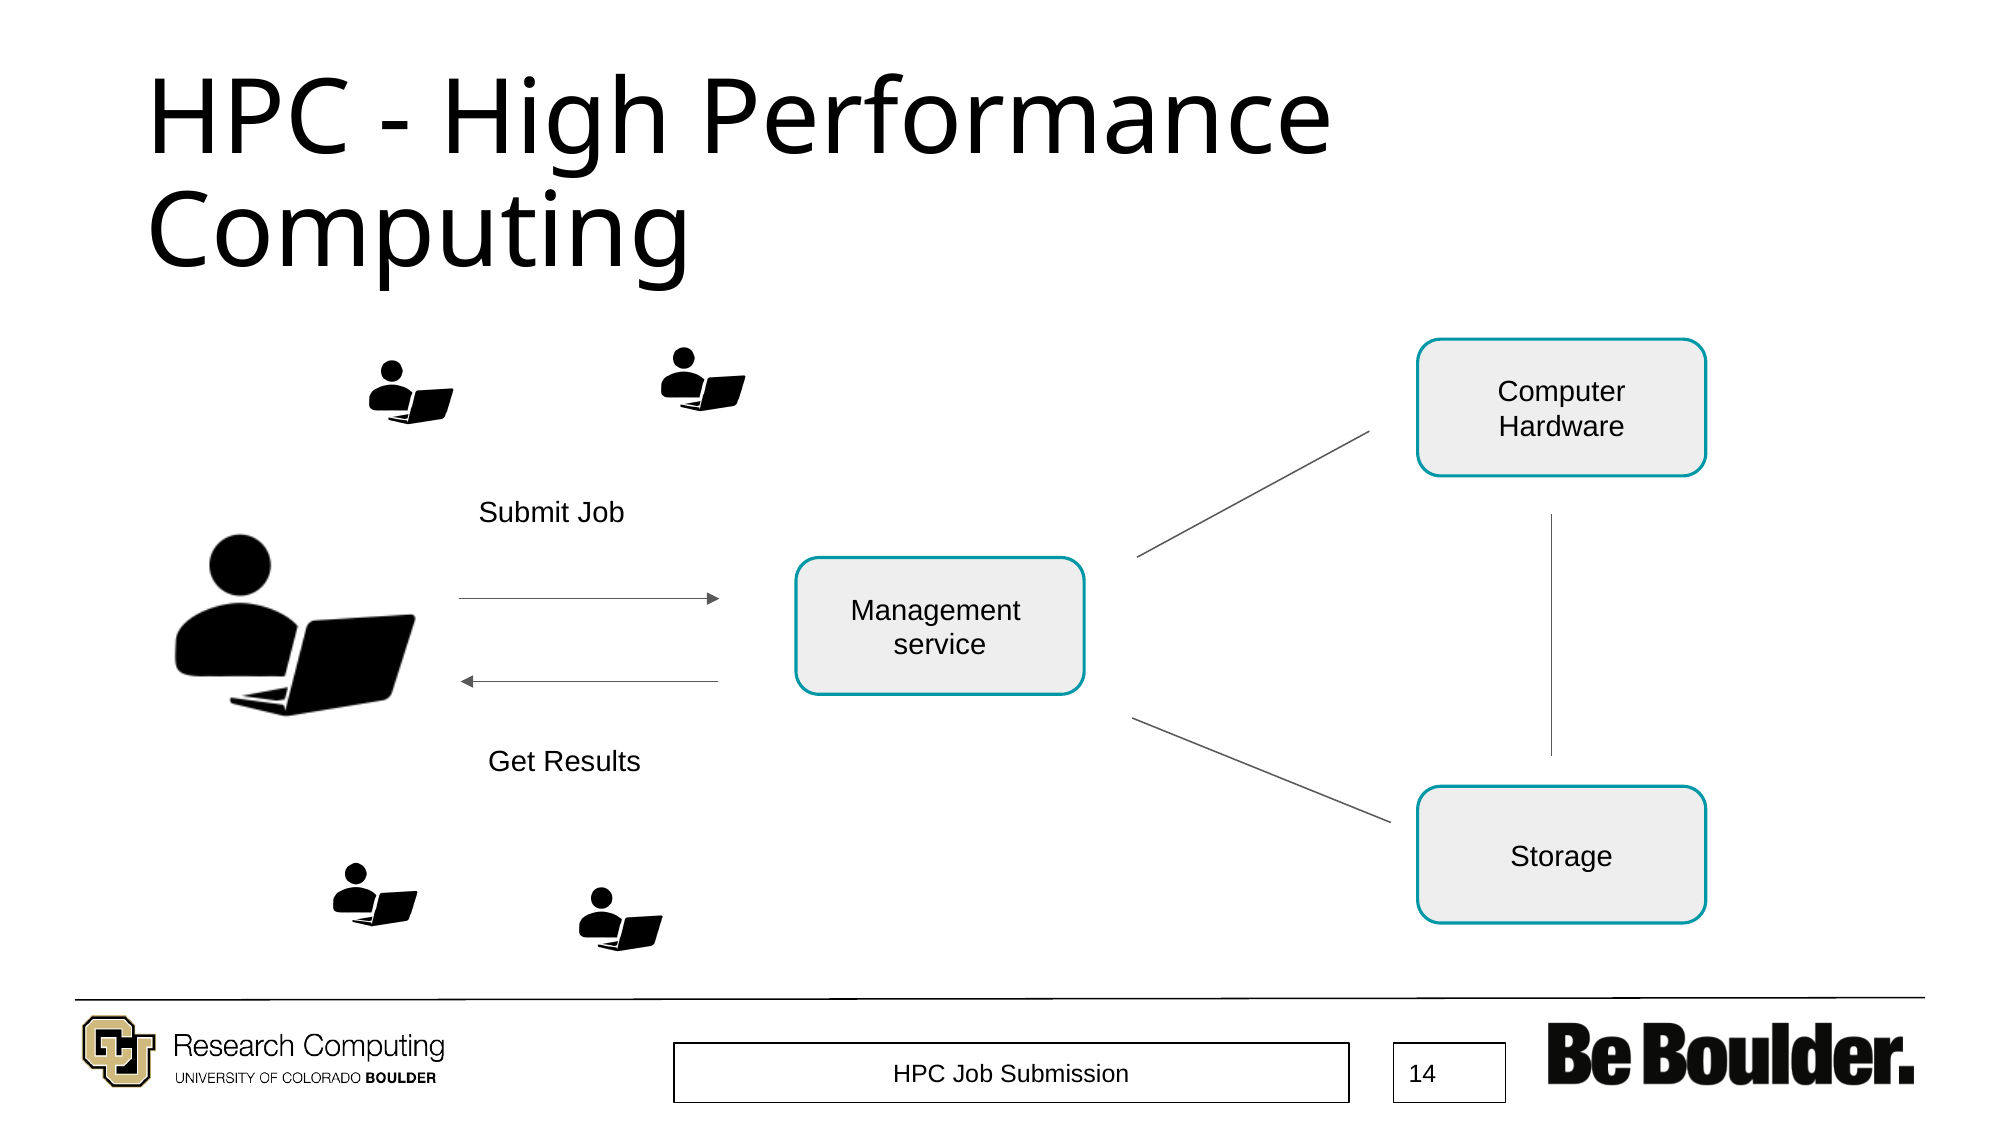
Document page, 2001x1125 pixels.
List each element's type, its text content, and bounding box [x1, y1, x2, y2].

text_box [1131, 717, 1392, 823]
picture [145, 475, 446, 777]
picture [567, 866, 673, 972]
picture [650, 326, 756, 432]
picture [358, 339, 464, 445]
footer HPC Job Submission [673, 1042, 1350, 1103]
picture [1524, 1015, 1938, 1088]
text_box Submit Job [463, 478, 715, 543]
text_box Computer Hardware [1417, 339, 1706, 476]
title HPC - High Performance Computing [130, 67, 1856, 285]
text_box Storage [1417, 786, 1706, 924]
slide_number 14 [1393, 1042, 1506, 1103]
picture [81, 1015, 444, 1088]
text_box Management service [796, 557, 1085, 695]
text_box Get Results [473, 726, 725, 792]
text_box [1136, 430, 1370, 558]
picture [322, 841, 428, 947]
